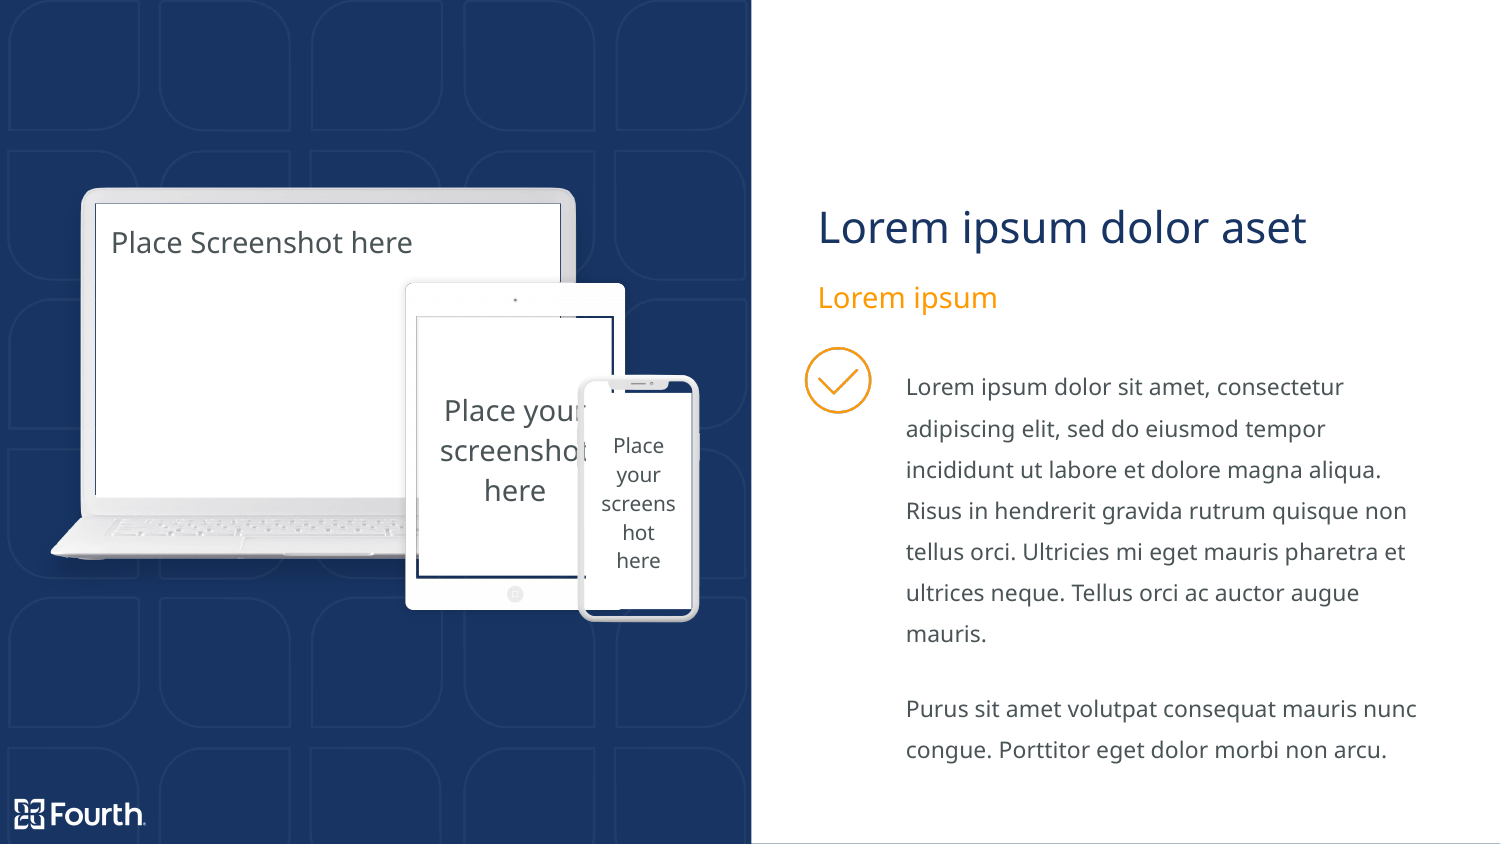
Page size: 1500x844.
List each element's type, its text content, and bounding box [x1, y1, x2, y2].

picture [802, 343, 874, 416]
picture [14, 798, 146, 830]
title Lorem ipsum dolor aset [802, 181, 1467, 271]
list Lorem ipsum dolor sit amet, consectetur adipiscing elit, sed do eiusmod tempor incididunt ut labore et dolore magna aliqua. Risus in hendrerit gravida rutrum quisque non tellus orci. Ultricies mi eget mauris pharetra et ultrices neque. Tellus orci ac auctor augue mauris. Purus sit amet volutpat consequat mauris nunc congue. Porttitor eget dolor morbi non arcu. [890, 344, 1454, 713]
subtitle Lorem ipsum [802, 271, 1467, 322]
picture [46, 184, 704, 626]
